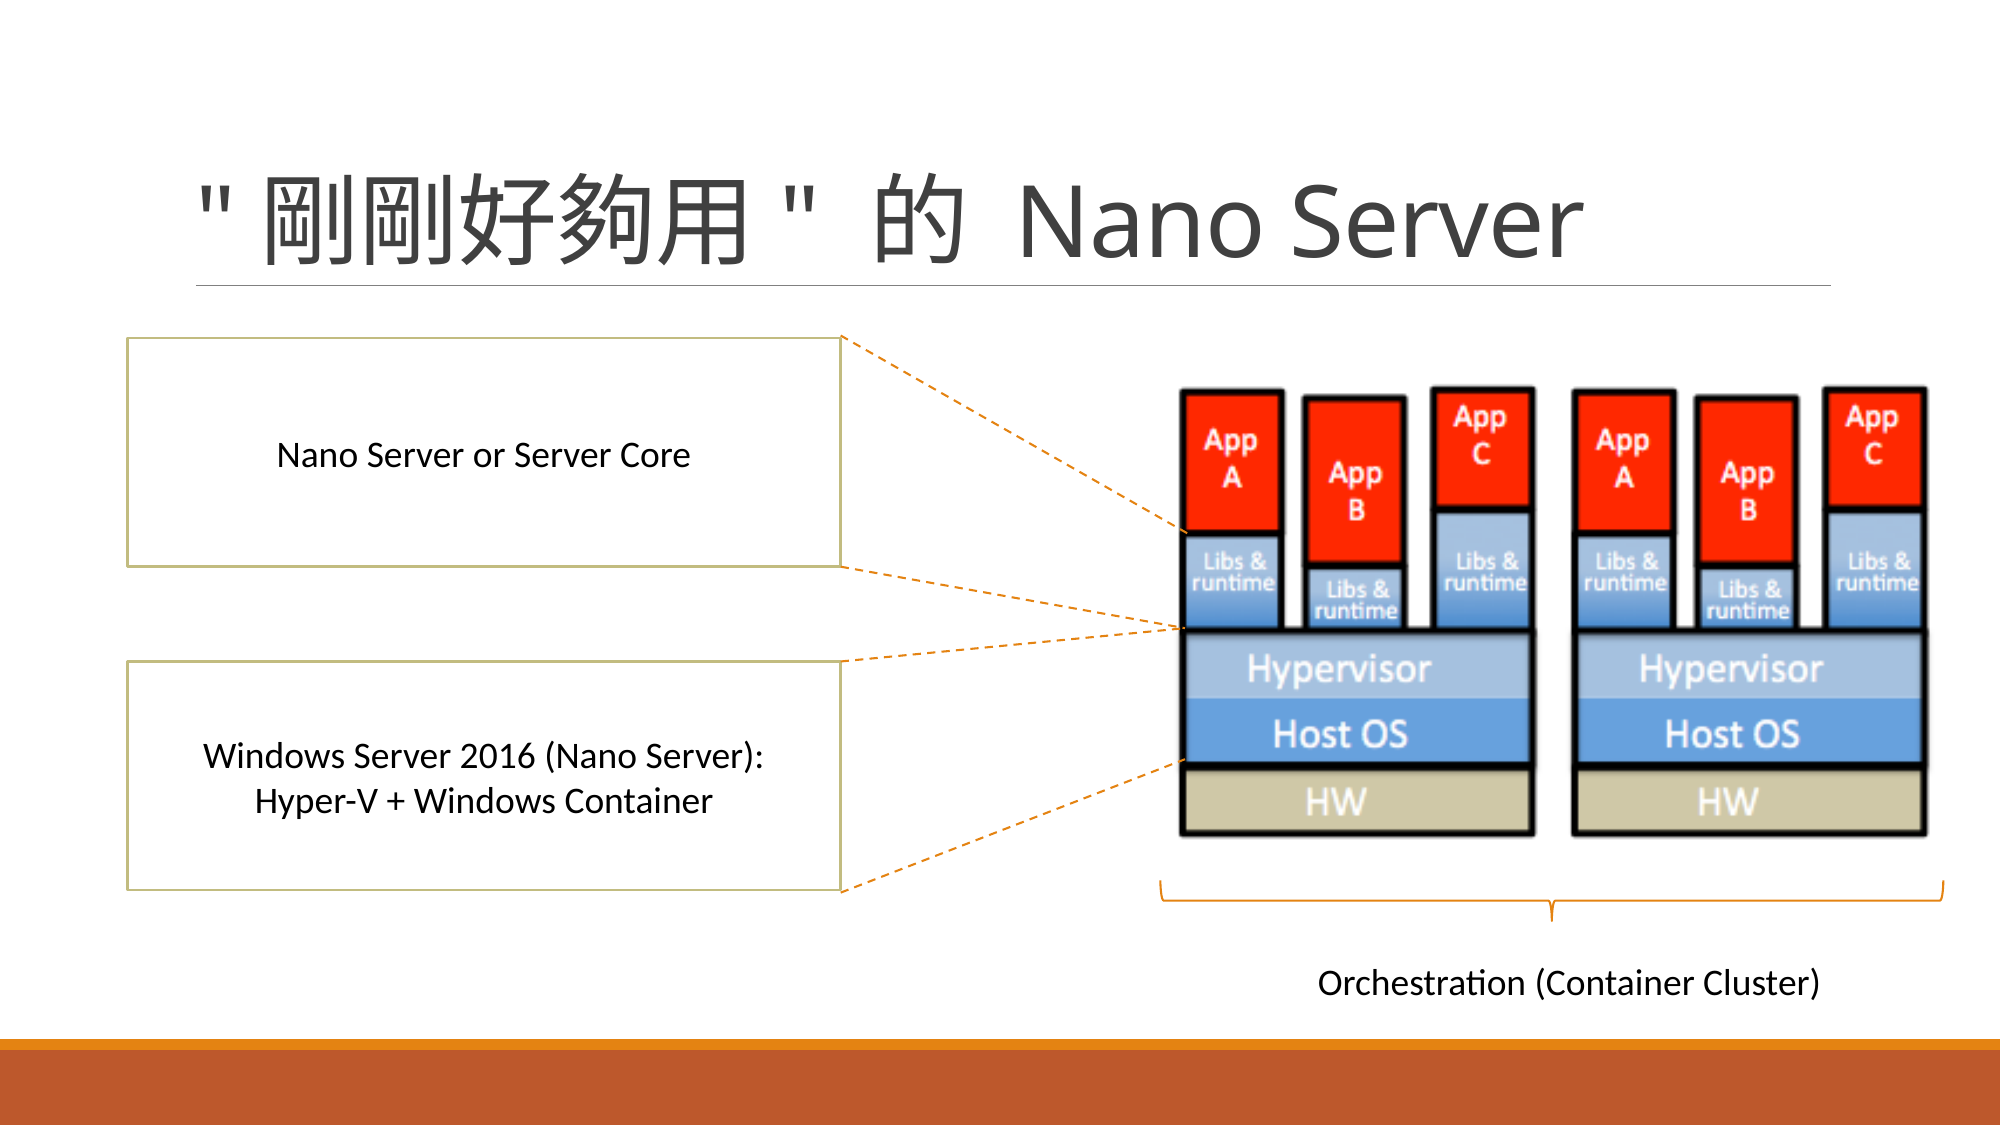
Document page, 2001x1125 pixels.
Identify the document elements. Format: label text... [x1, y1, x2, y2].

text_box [840, 627, 1186, 662]
title "剛剛好夠用" 的 Nano Server [180, 47, 1830, 285]
text_box [1162, 880, 1945, 922]
text_box Orchestration (Container Cluster) [1212, 941, 1927, 1021]
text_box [840, 335, 1188, 534]
text_box Nano Server or Server Core [126, 337, 842, 568]
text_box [840, 758, 1186, 894]
picture [1159, 355, 1944, 860]
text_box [840, 566, 1186, 626]
text_box Windows Server 2016 (Nano Server): Hyper-V + Windows Container [126, 660, 842, 891]
